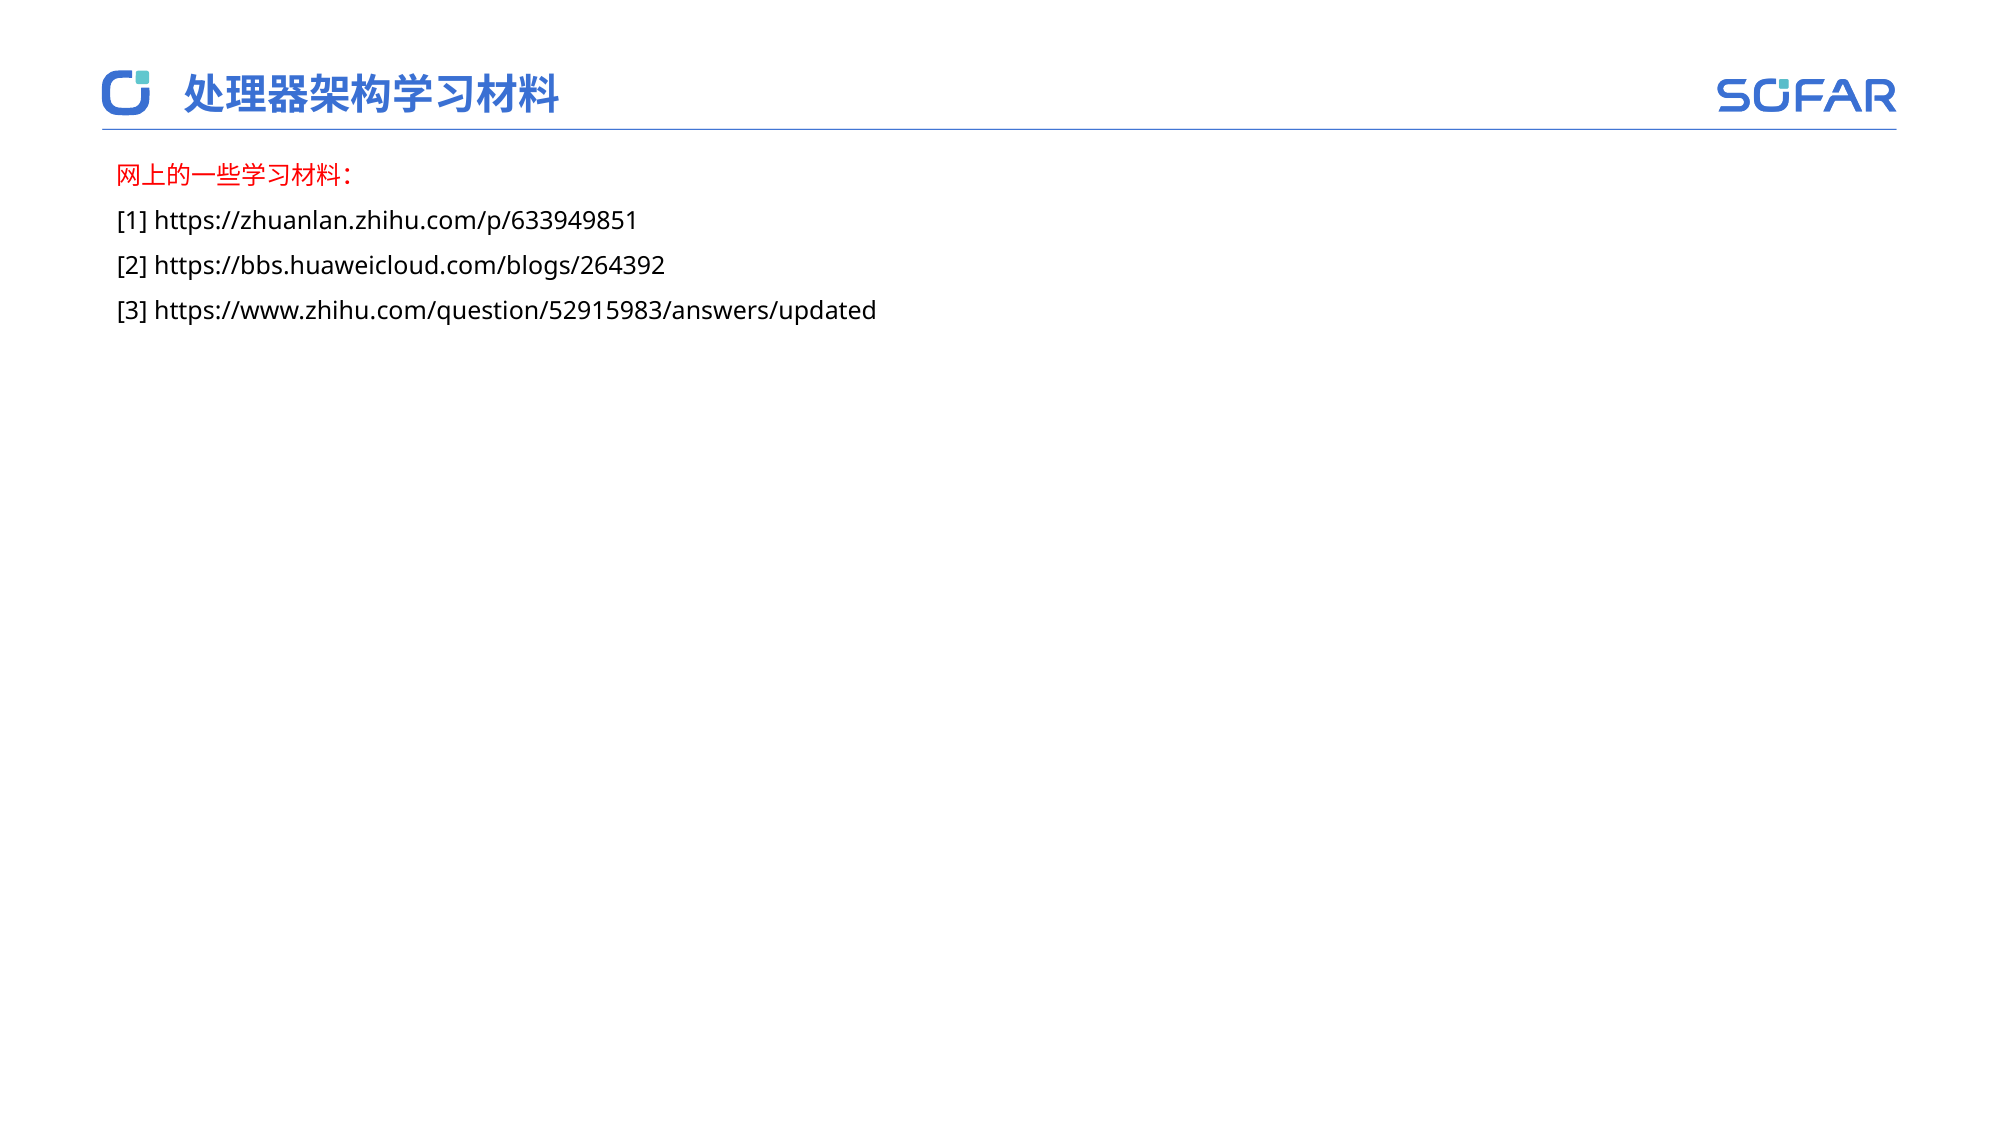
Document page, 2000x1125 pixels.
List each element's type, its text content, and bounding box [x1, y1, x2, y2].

text_box 网上的一些学习材料： [1] https://zhuanlan.zhihu.com/p/633949851 [2] https://bbs.huaweicloud.com/blogs/264392 [3] https://www.zhihu.com/question/52915983/answers/updated [102, 137, 908, 330]
list 处理器架构学习材料 [169, 60, 1403, 113]
picture [102, 78, 1897, 130]
